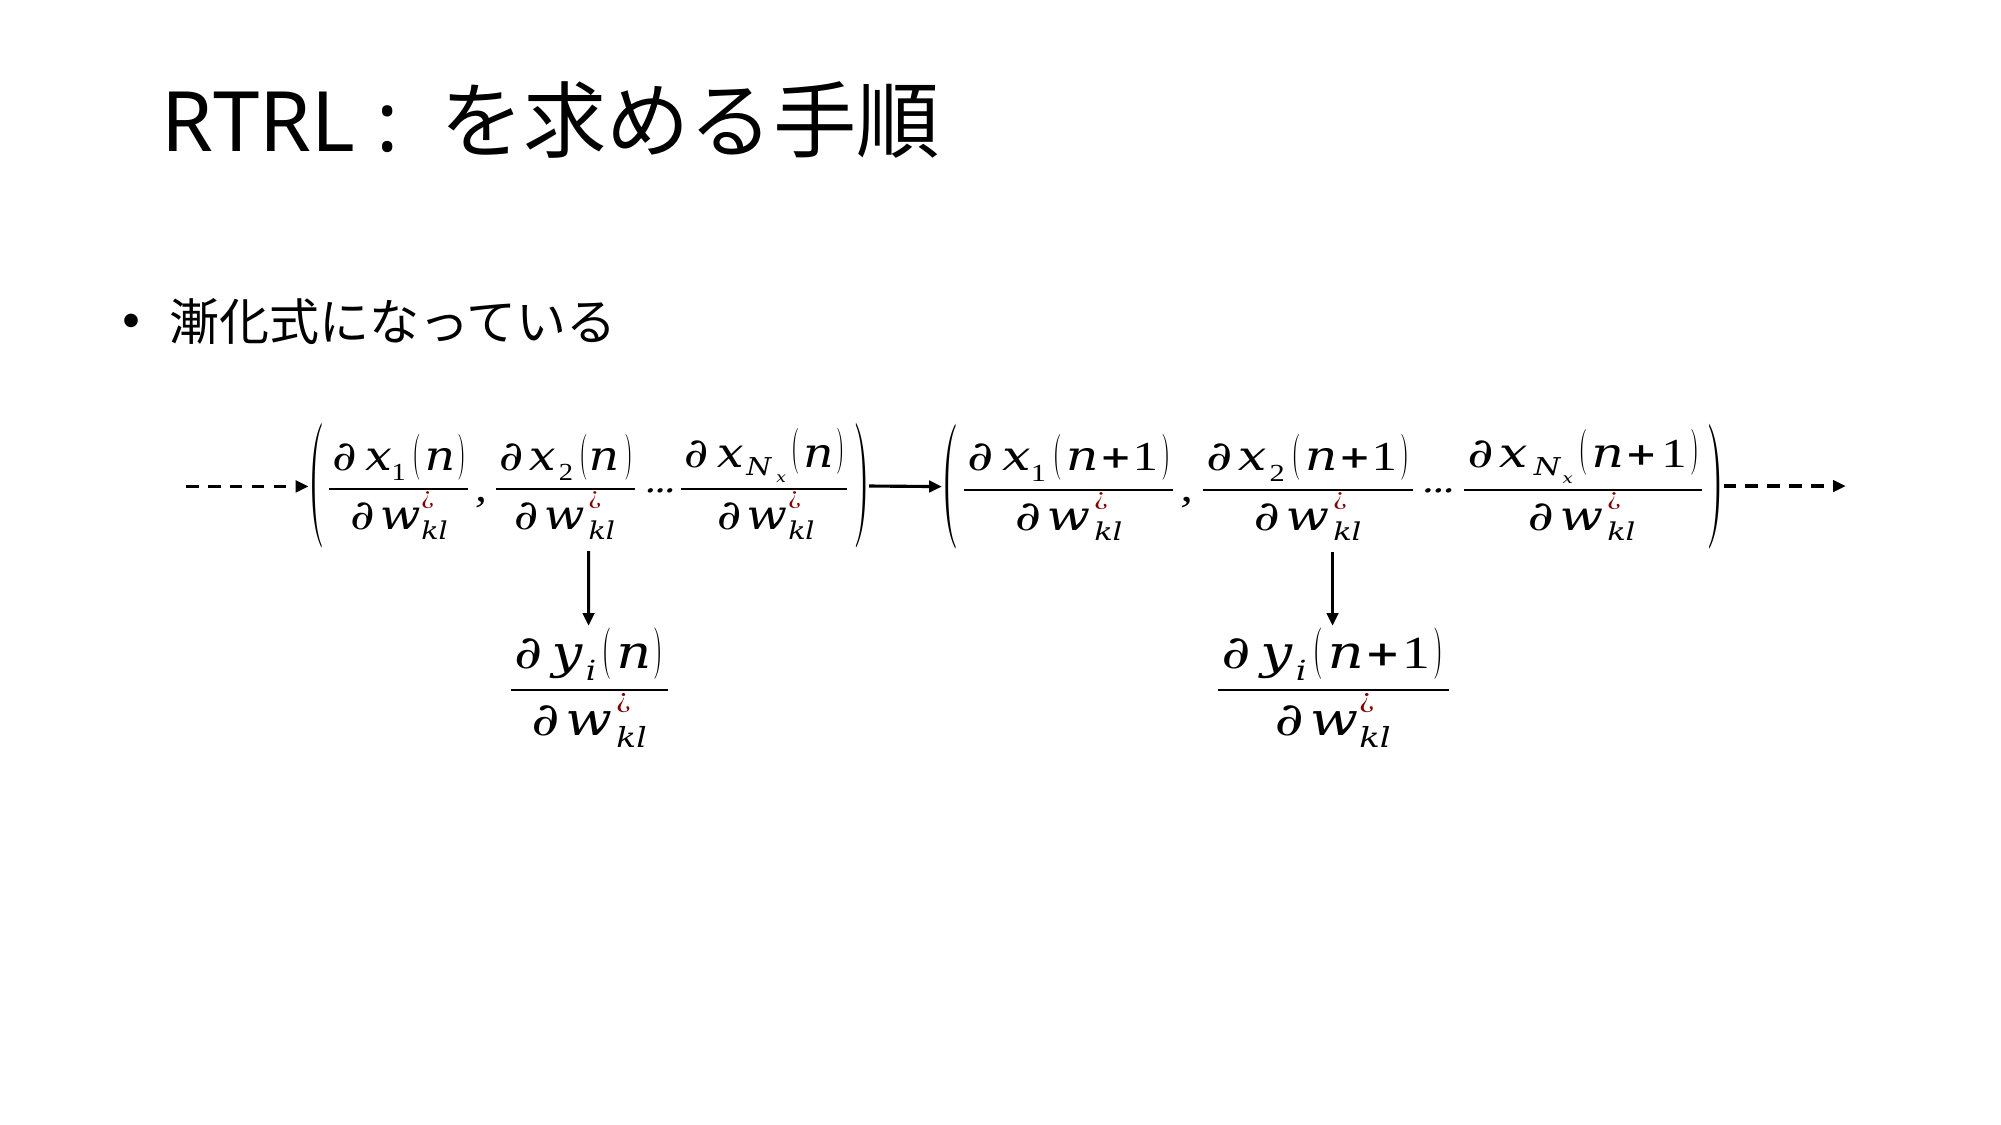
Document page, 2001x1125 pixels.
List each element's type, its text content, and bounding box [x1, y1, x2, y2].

text_box 漸化式になっている [107, 283, 632, 358]
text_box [186, 420, 1846, 754]
